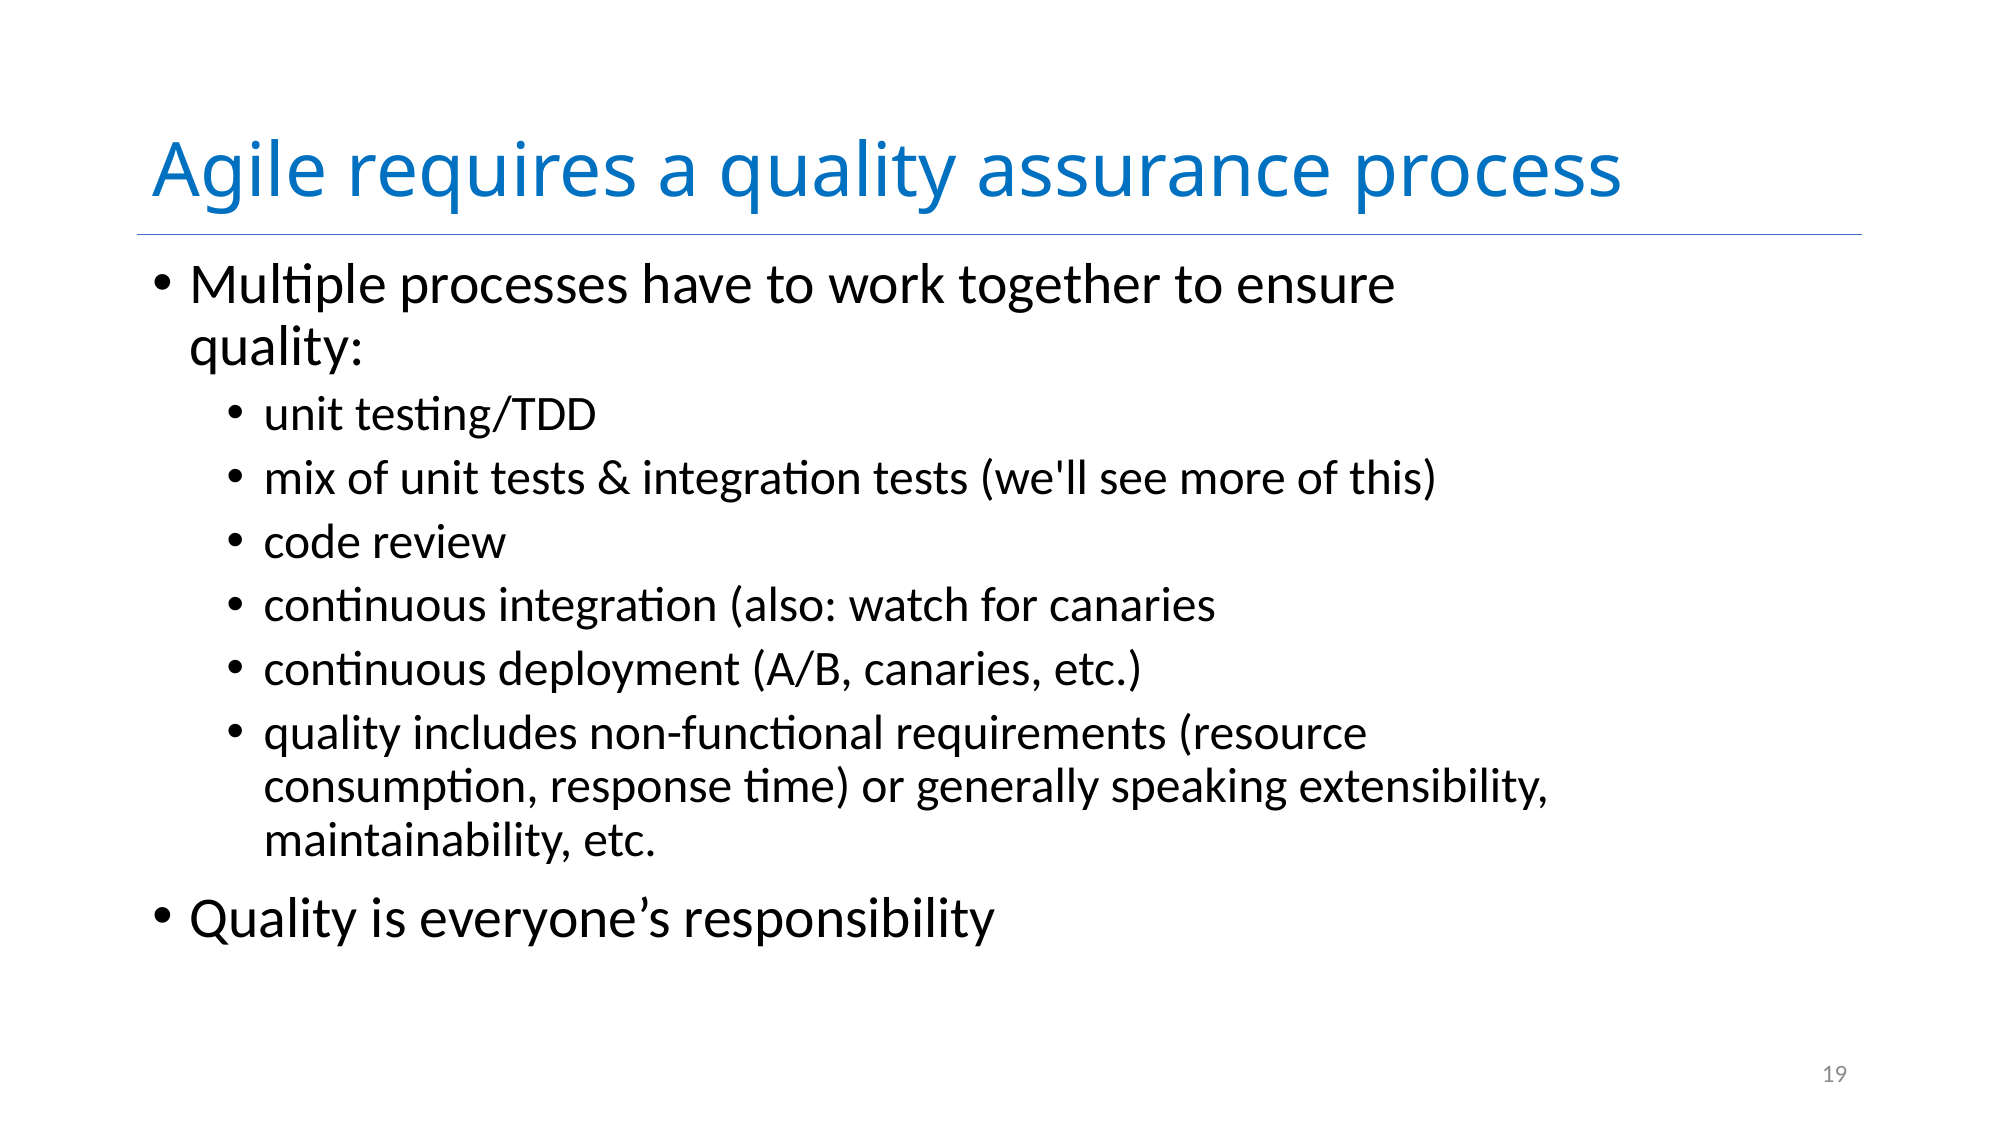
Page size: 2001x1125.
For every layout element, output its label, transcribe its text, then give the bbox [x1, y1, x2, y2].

title Agile requires a quality assurance process [137, 3, 1863, 221]
list Multiple processes have to work together to ensure quality: unit testing/TDD mix of unit tests & integration tests (we'll see more of this) code review continuous integration (also: watch for canaries continuous deployment (A/B, canaries, etc.) quality includes non-functional requirements (resource consumption, response time) or generally speaking extensibility, maintainability, etc. Quality is everyone’s responsibility [137, 246, 1590, 960]
slide_number 19 [1412, 1042, 1863, 1103]
